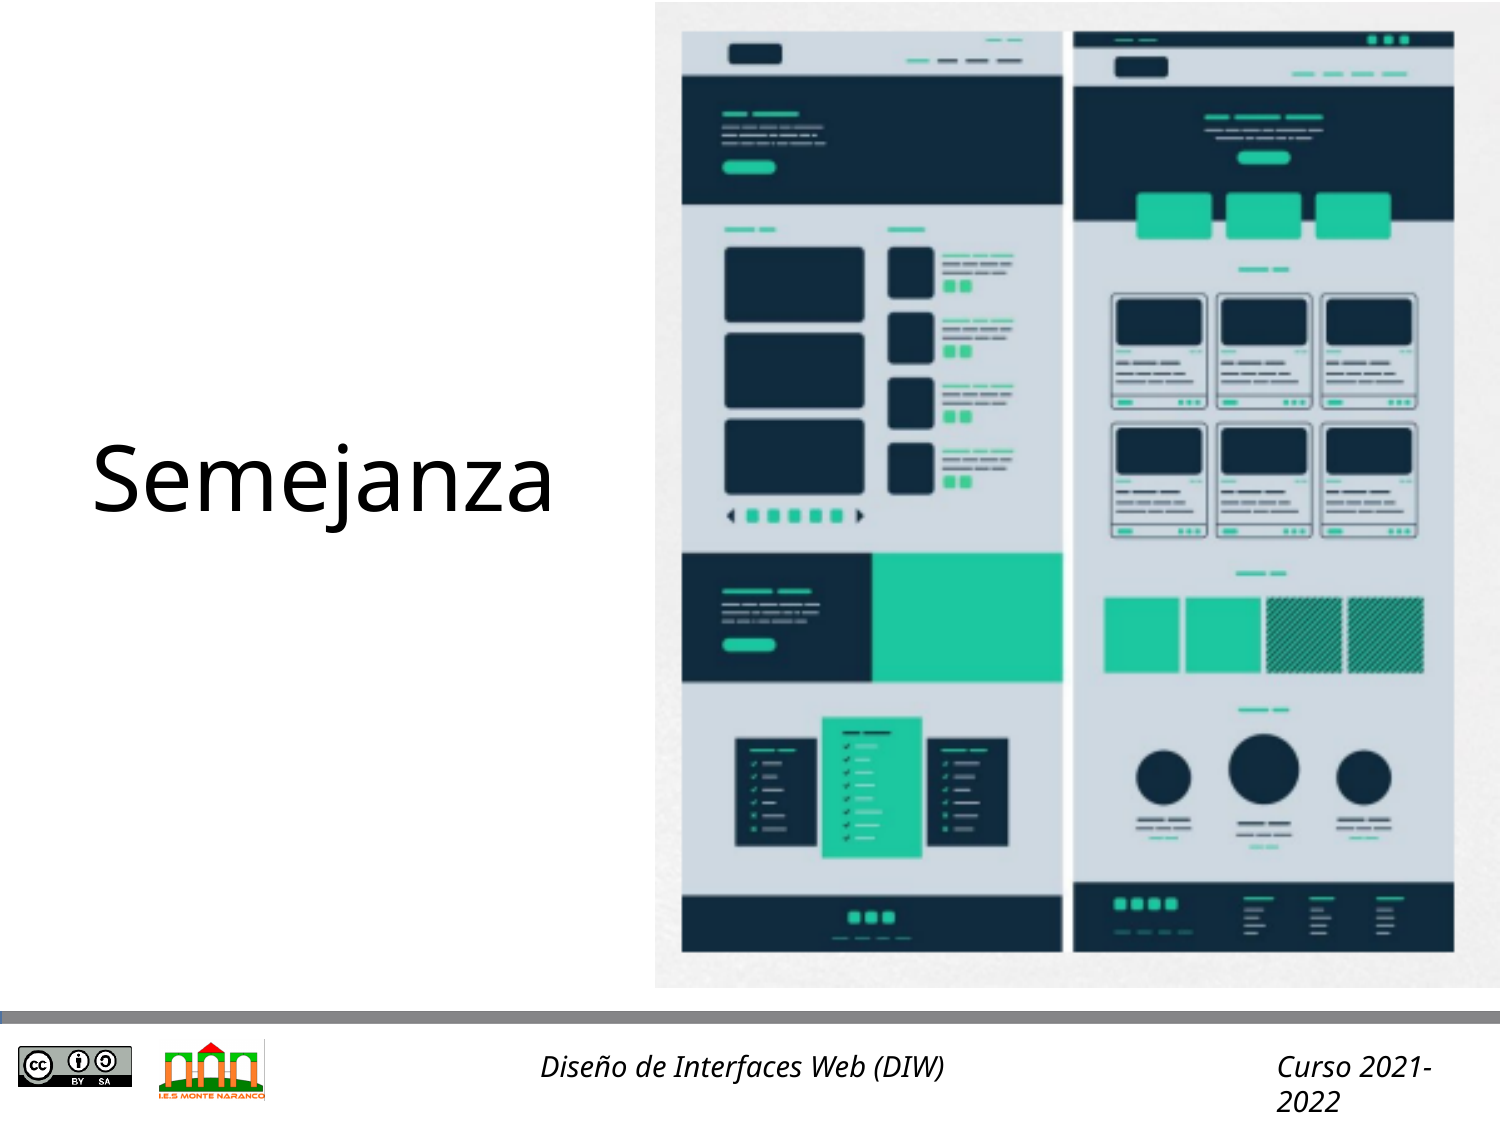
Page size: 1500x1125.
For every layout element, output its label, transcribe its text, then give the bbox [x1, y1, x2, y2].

picture [1297, 1093, 1305, 1102]
title Semejanza [76, 373, 655, 591]
picture [0, 2, 1500, 1102]
